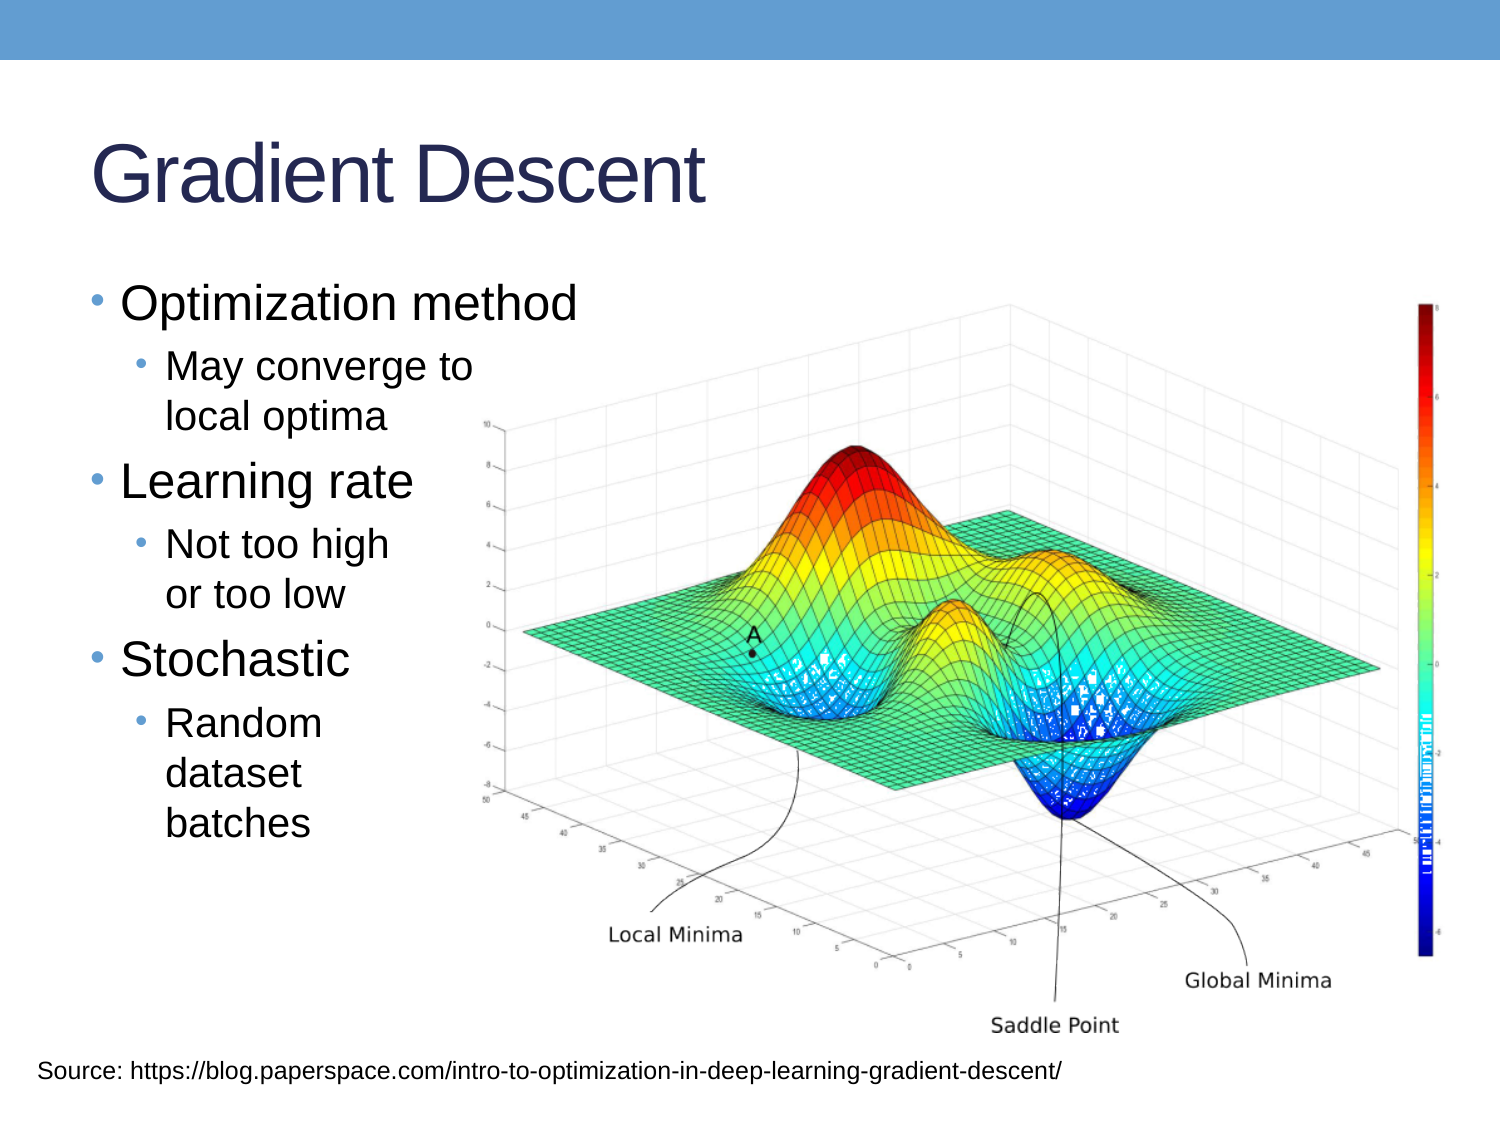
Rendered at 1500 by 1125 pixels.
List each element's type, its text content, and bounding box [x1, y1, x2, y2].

title Gradient Descent [75, 87, 1425, 250]
picture [469, 284, 1473, 1033]
text_box Source: https://blog.paperspace.com/intro-to-optimization-in-deep-learning-gradient-descent/ [22, 1046, 1436, 1092]
list Optimization method May converge to local optima Learning rate Not too high or too low Stochastic Random dataset batches [75, 262, 621, 1046]
